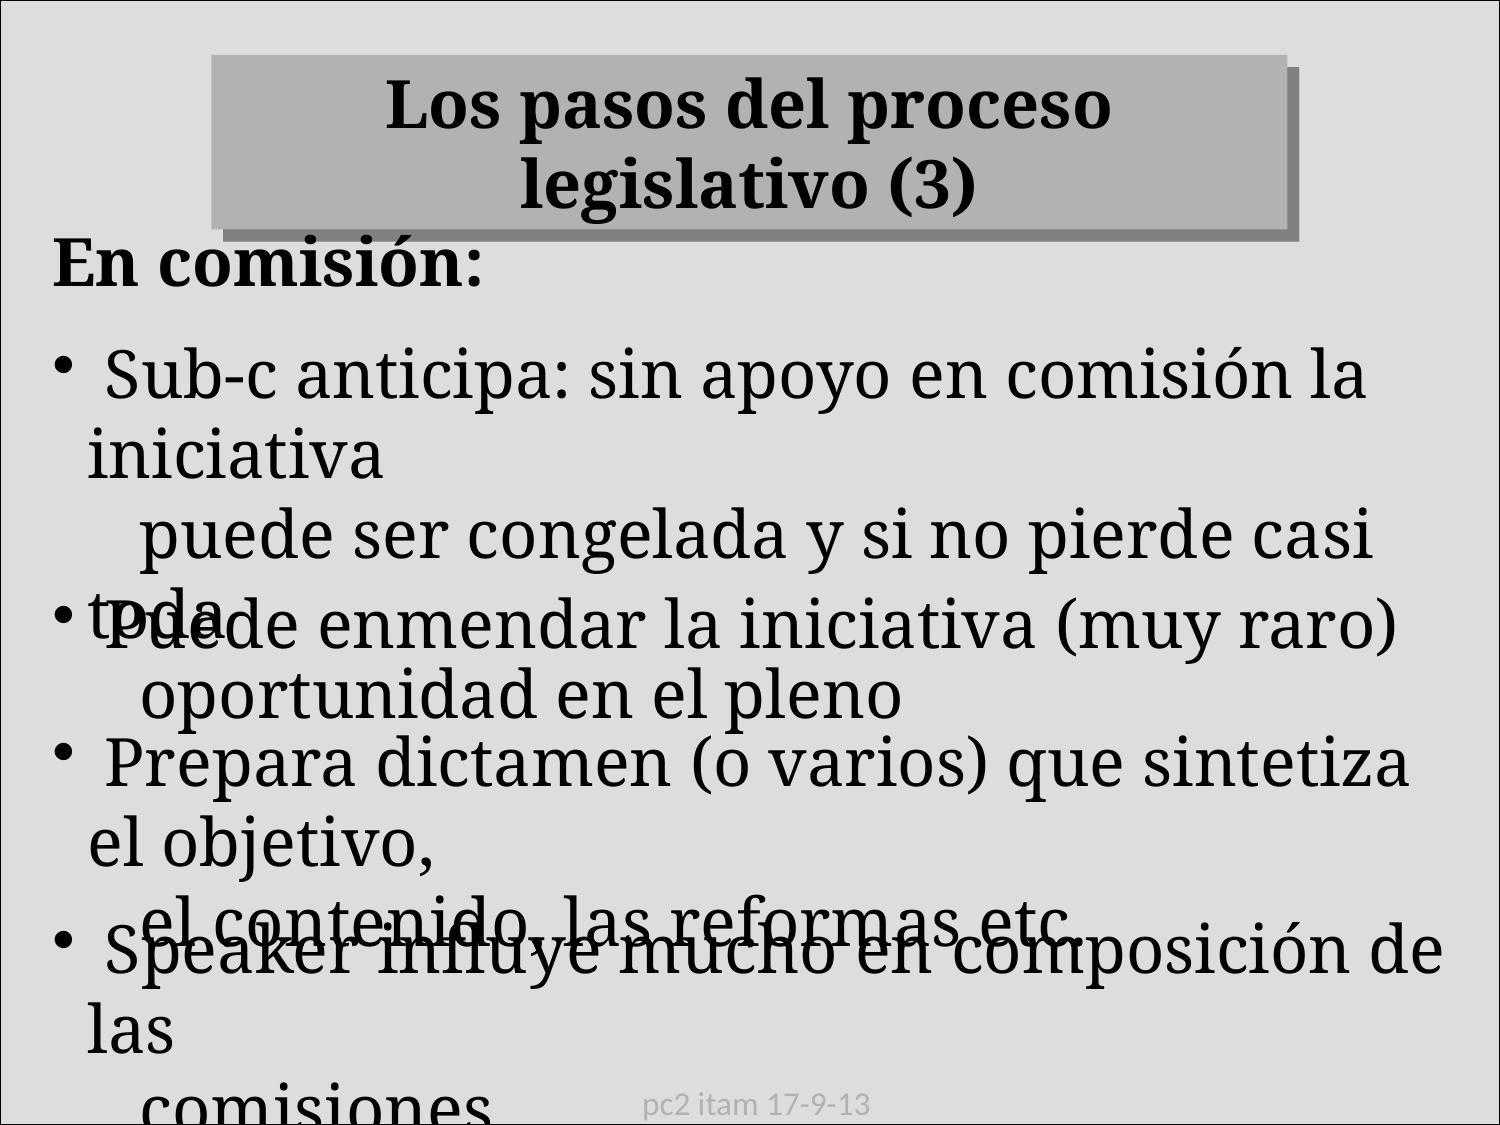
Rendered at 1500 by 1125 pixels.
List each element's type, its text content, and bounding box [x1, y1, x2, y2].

text_box En comisión: [37, 212, 1462, 308]
text_box Prepara dictamen (o varios) que sintetiza el objetivo, el contenido, las reformas etc. [37, 712, 1462, 899]
text_box Speaker influye mucho en composición de las comisiones [37, 899, 1462, 1125]
text_box Sub-c anticipa: sin apoyo en comisión la iniciativa puede ser congelada y si no pierde casi toda oportunidad en el pleno [37, 670, 1462, 712]
text_box Los pasos del proceso legislativo (3) [211, 54, 1288, 212]
text_box Sub-c anticipa: sin apoyo en comisión la iniciativa puede ser congelada y si no pierde casi toda oportunidad en el pleno [37, 324, 1462, 574]
text_box Puede enmendar la iniciativa (muy raro) [37, 574, 1462, 670]
